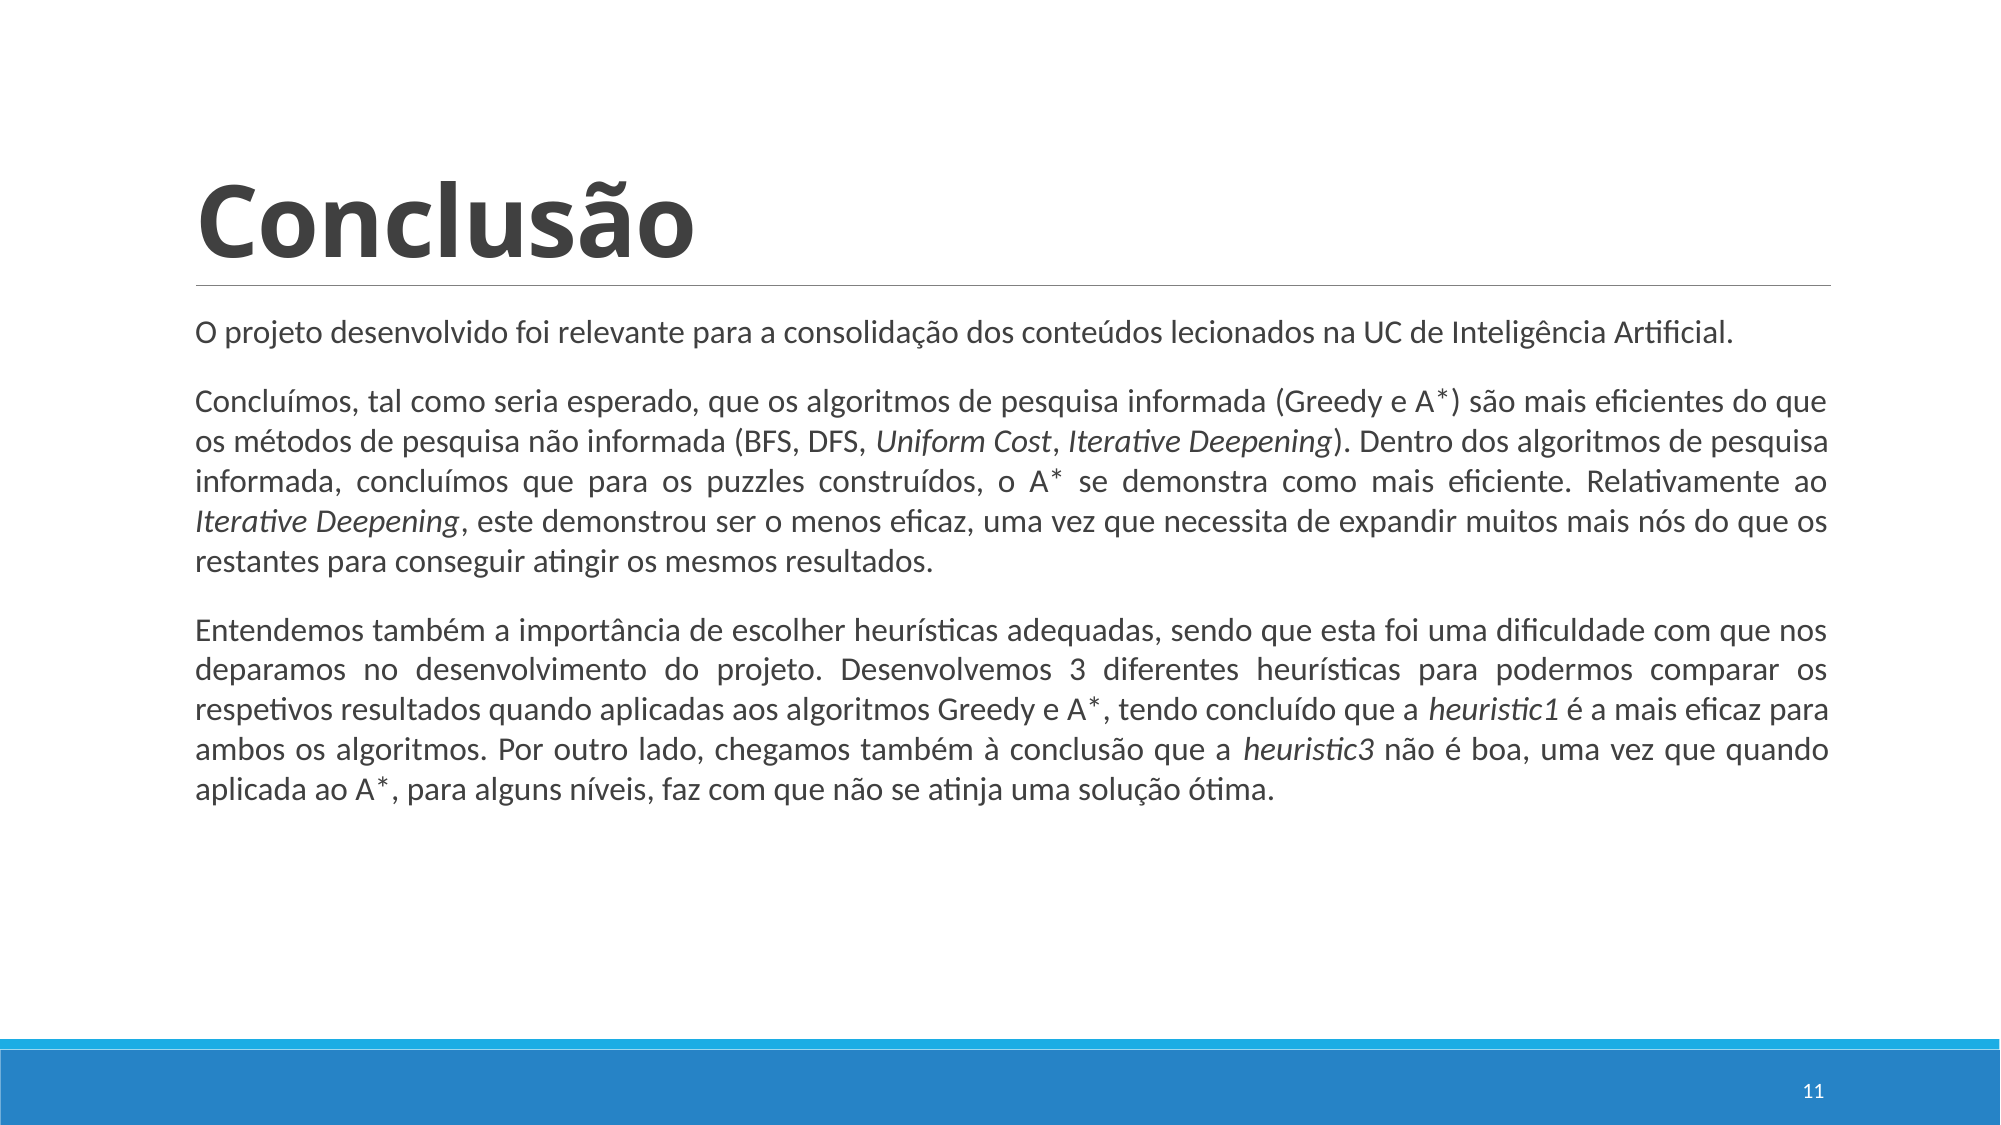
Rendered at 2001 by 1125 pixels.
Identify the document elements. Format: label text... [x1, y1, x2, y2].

title Conclusão [180, 47, 1830, 285]
list O projeto desenvolvido foi relevante para a consolidação dos conteúdos lecionados na UC de Inteligência Artificial. Concluímos, tal como seria esperado, que os algoritmos de pesquisa informada (Greedy e A*) são mais eficientes do que os métodos de pesquisa não informada (BFS, DFS, Uniform Cost, Iterative Deepening). Dentro dos algoritmos de pesquisa informada, concluímos que para os puzzles construídos, o A* se demonstra como mais eficiente. Relativamente ao Iterative Deepening, este demonstrou ser o menos eficaz, uma vez que necessita de expandir muitos mais nós do que os restantes para conseguir atingir os mesmos resultados. Entendemos também a importância de escolher heurísticas adequadas, sendo que esta foi uma dificuldade com que nos deparamos no desenvolvimento do projeto. Desenvolvemos 3 diferentes heurísticas para podermos comparar os respetivos resultados quando aplicadas aos algoritmos Greedy e A*, tendo concluído que a heuristic1 é a mais eficaz para ambos os algoritmos. Por outro lado, chegamos também à conclusão que a heuristic3 não é boa, uma vez que quando aplicada ao A*, para alguns níveis, faz com que não se atinja uma solução ótima. [180, 302, 1830, 963]
slide_number 11 [1624, 1059, 1840, 1120]
